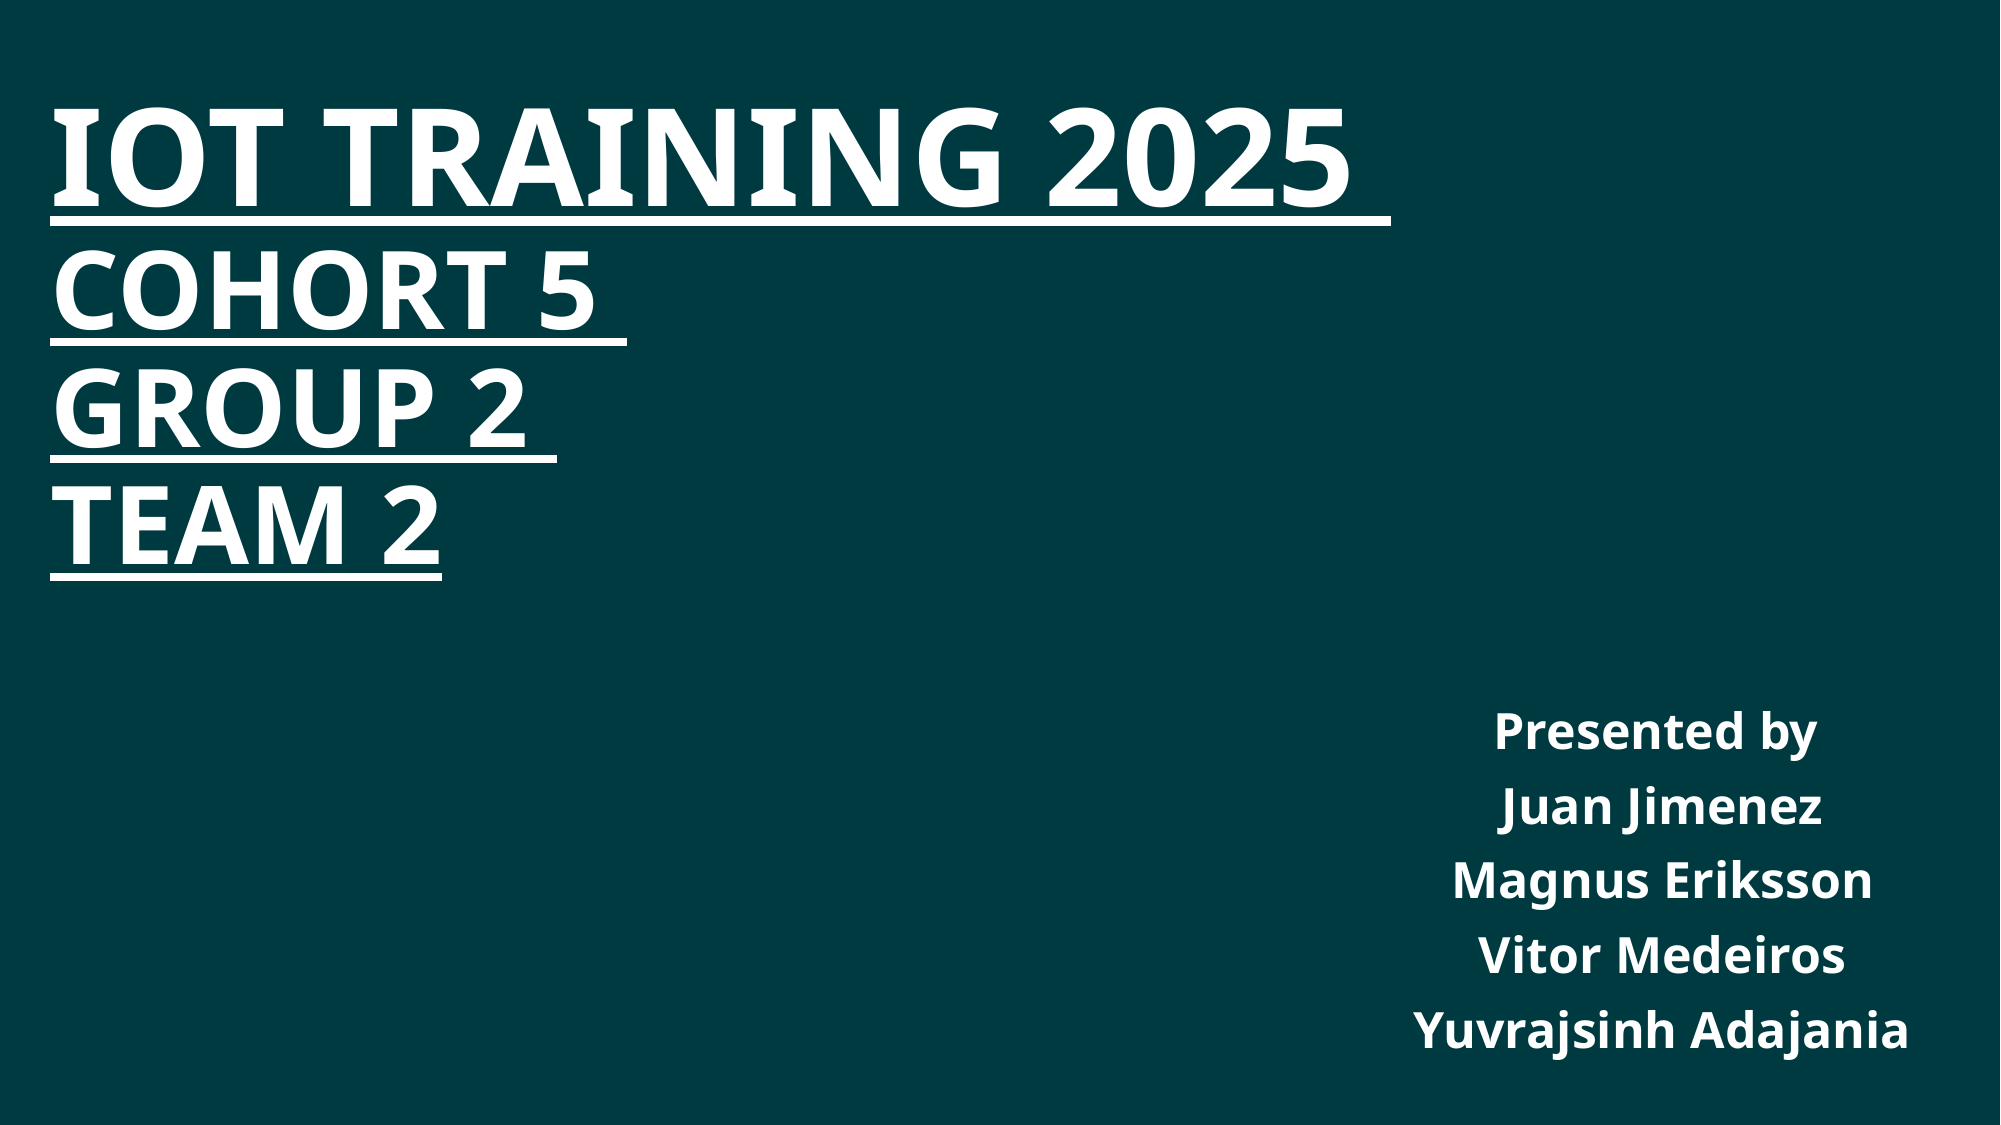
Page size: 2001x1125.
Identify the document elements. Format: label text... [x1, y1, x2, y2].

subtitle Presented by Juan Jimenez Magnus Eriksson Vitor Medeiros Yuvrajsinh Adajania [1386, 698, 1939, 1092]
title Iot training 2025 cohort 5 group 2 team 2 [35, 32, 1438, 596]
